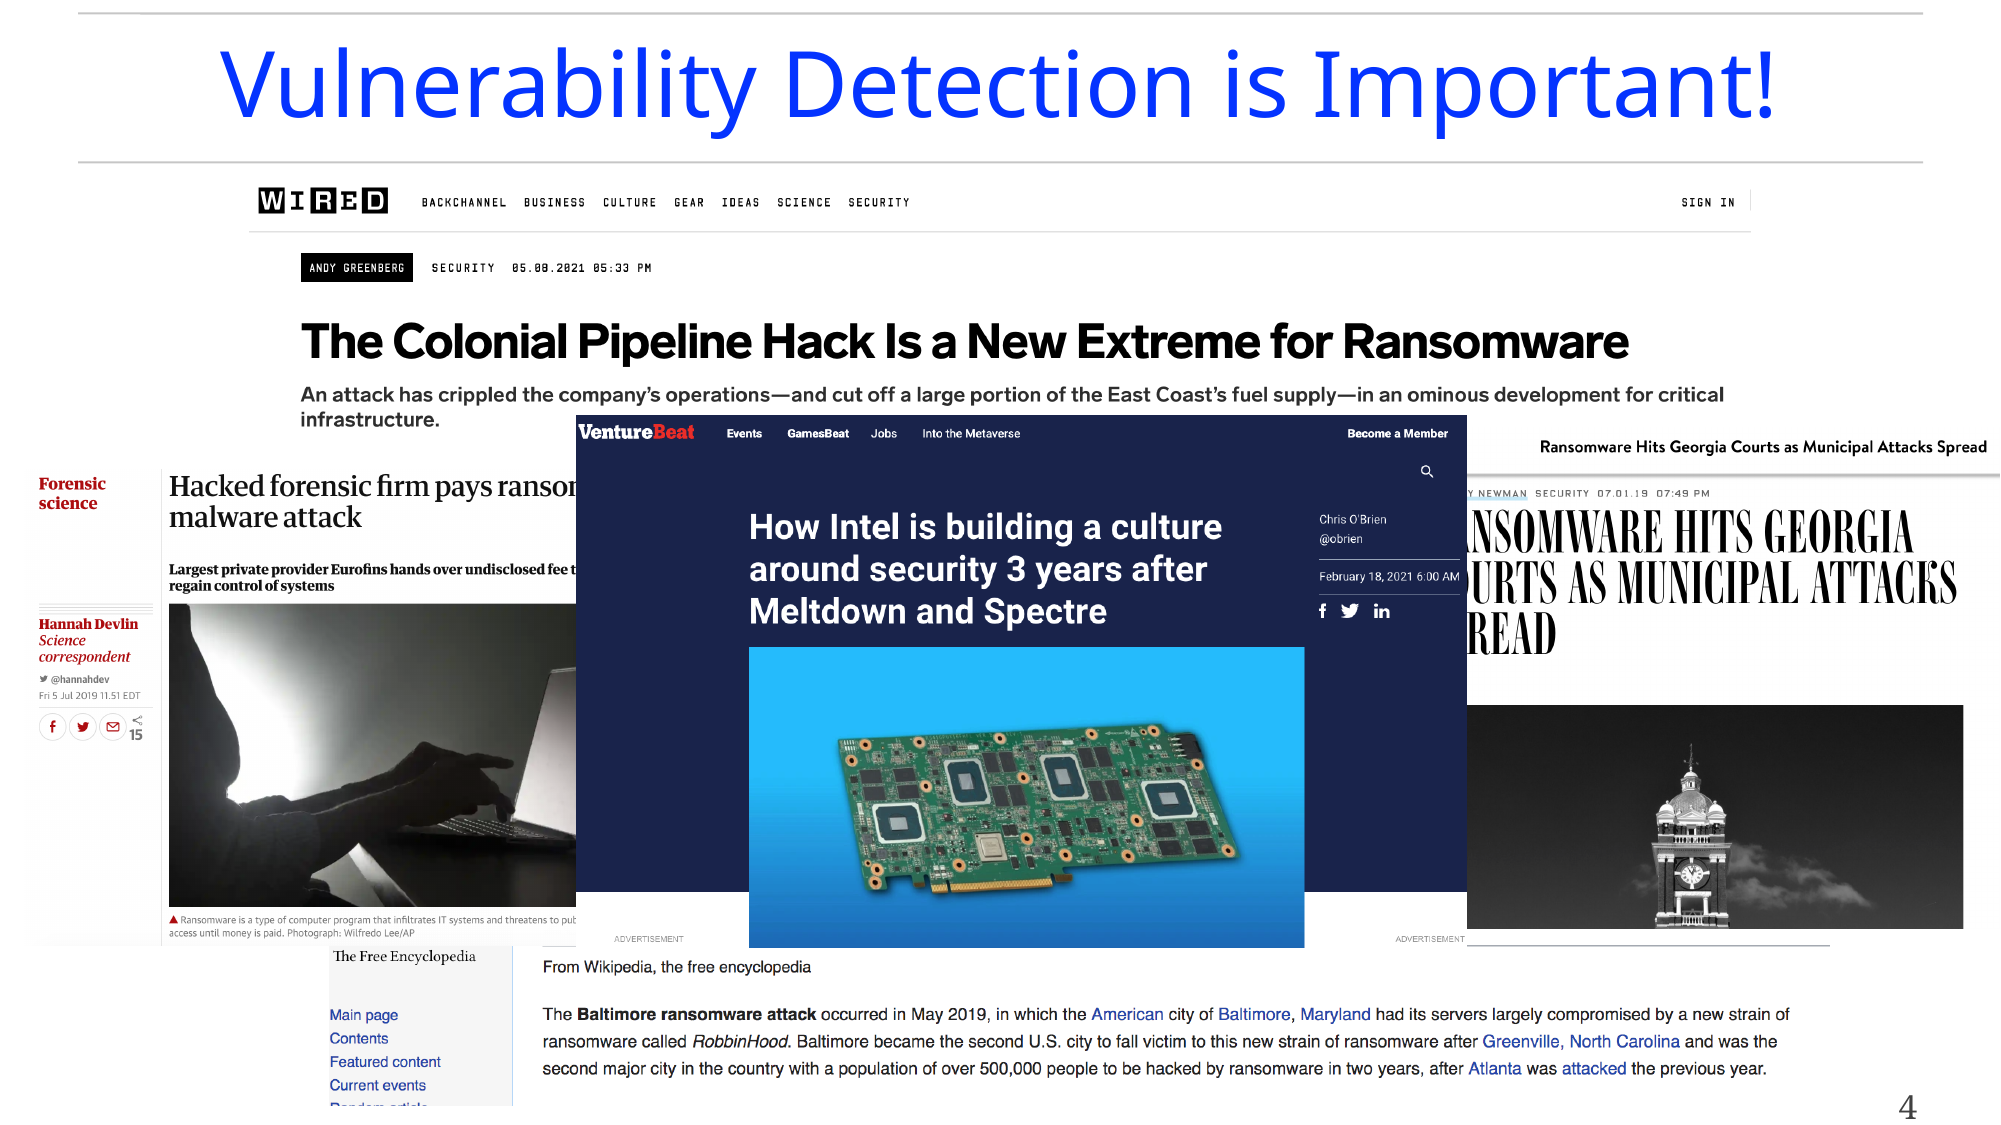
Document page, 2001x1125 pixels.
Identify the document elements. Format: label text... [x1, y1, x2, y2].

title Vulnerability Detection is Important! [77, 19, 1923, 157]
slide_number 4 [1871, 1078, 1945, 1124]
picture [23, 179, 2000, 1107]
